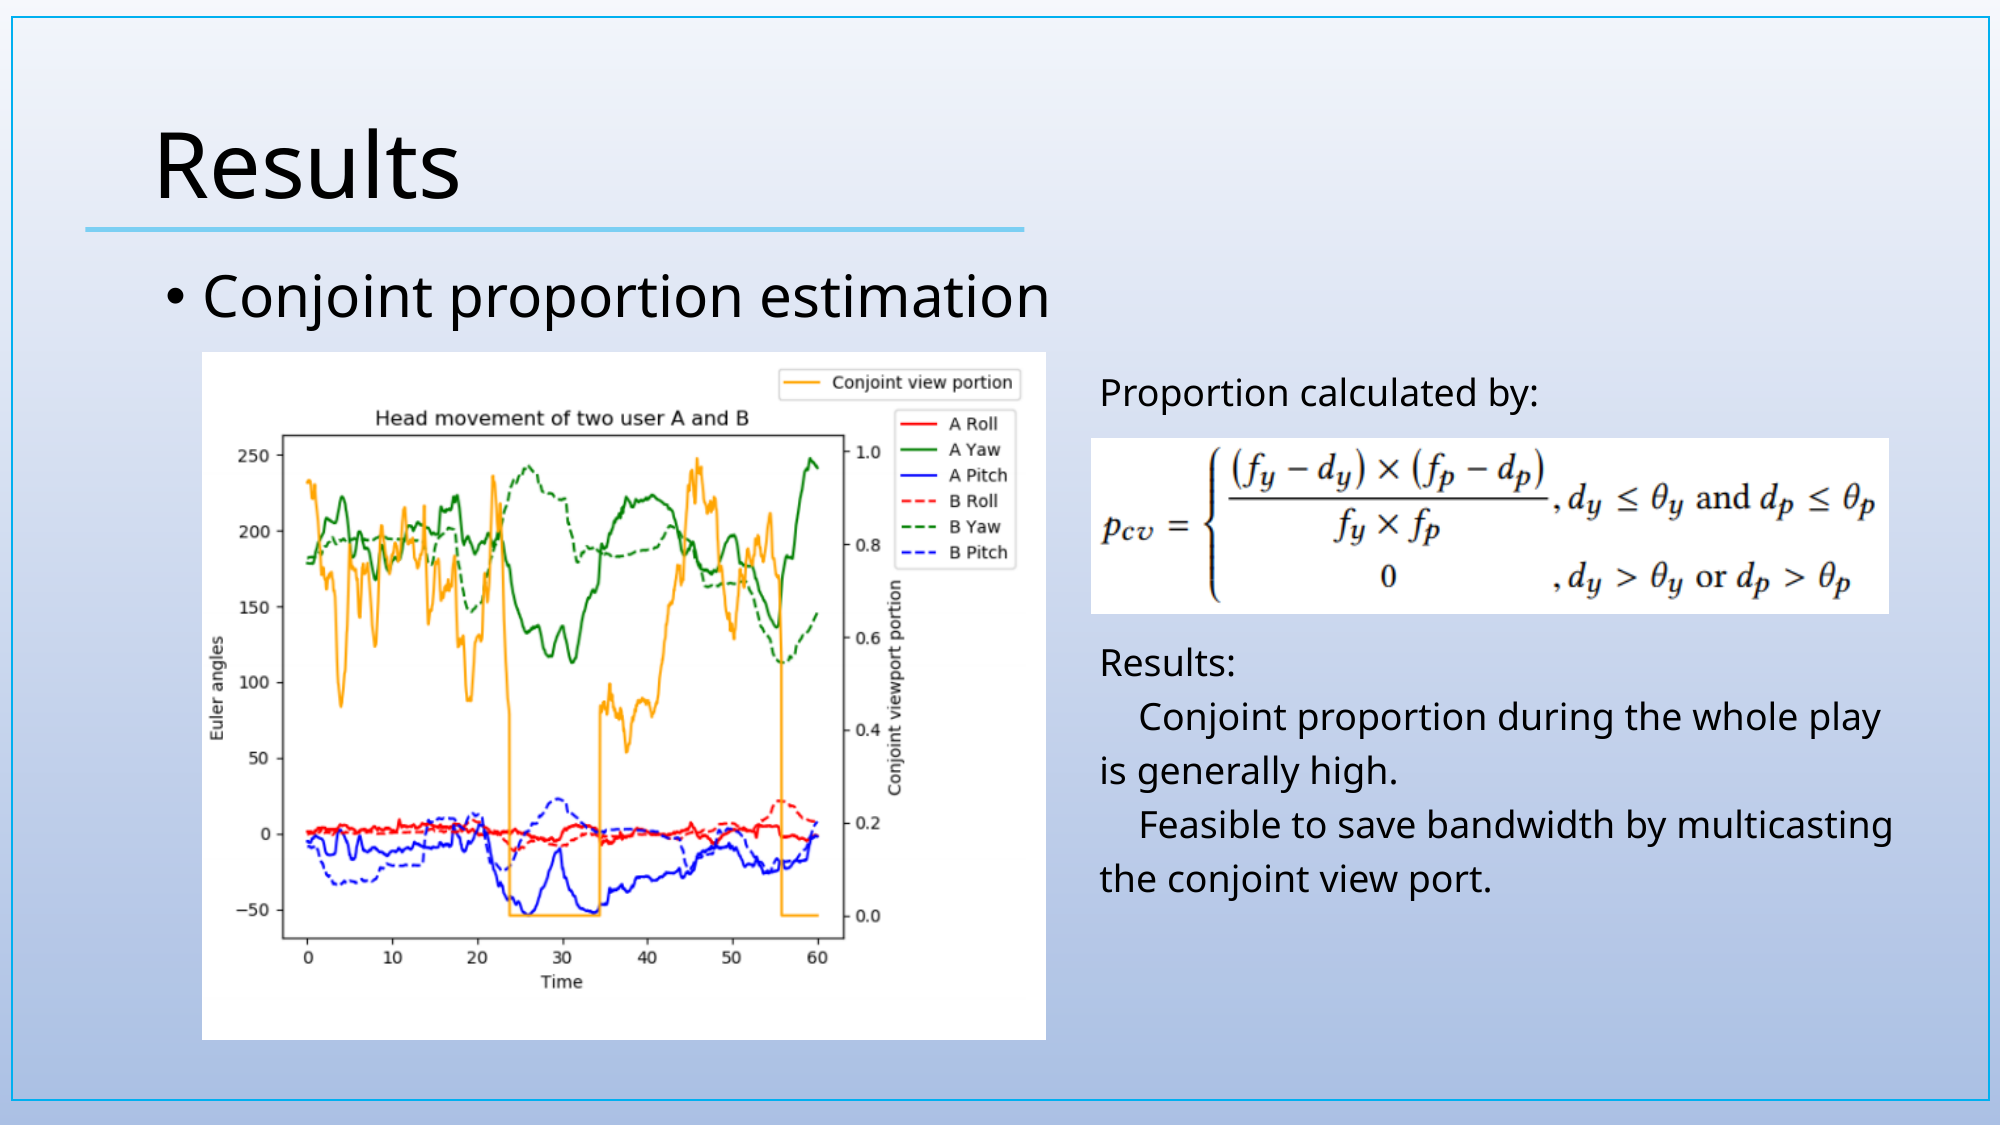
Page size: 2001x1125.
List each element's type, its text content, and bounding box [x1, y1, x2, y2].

picture [202, 352, 1046, 1040]
text_box Proportion calculated by: Results: Conjoint proportion during the whole play is generally high. Feasible to save bandwidth by multicasting the conjoint view port. [1084, 352, 1923, 1015]
picture [1091, 438, 1889, 614]
title Results [137, 59, 1863, 278]
text_box Conjoint proportion estimation [150, 169, 1680, 883]
text_box [11, 16, 1990, 1101]
